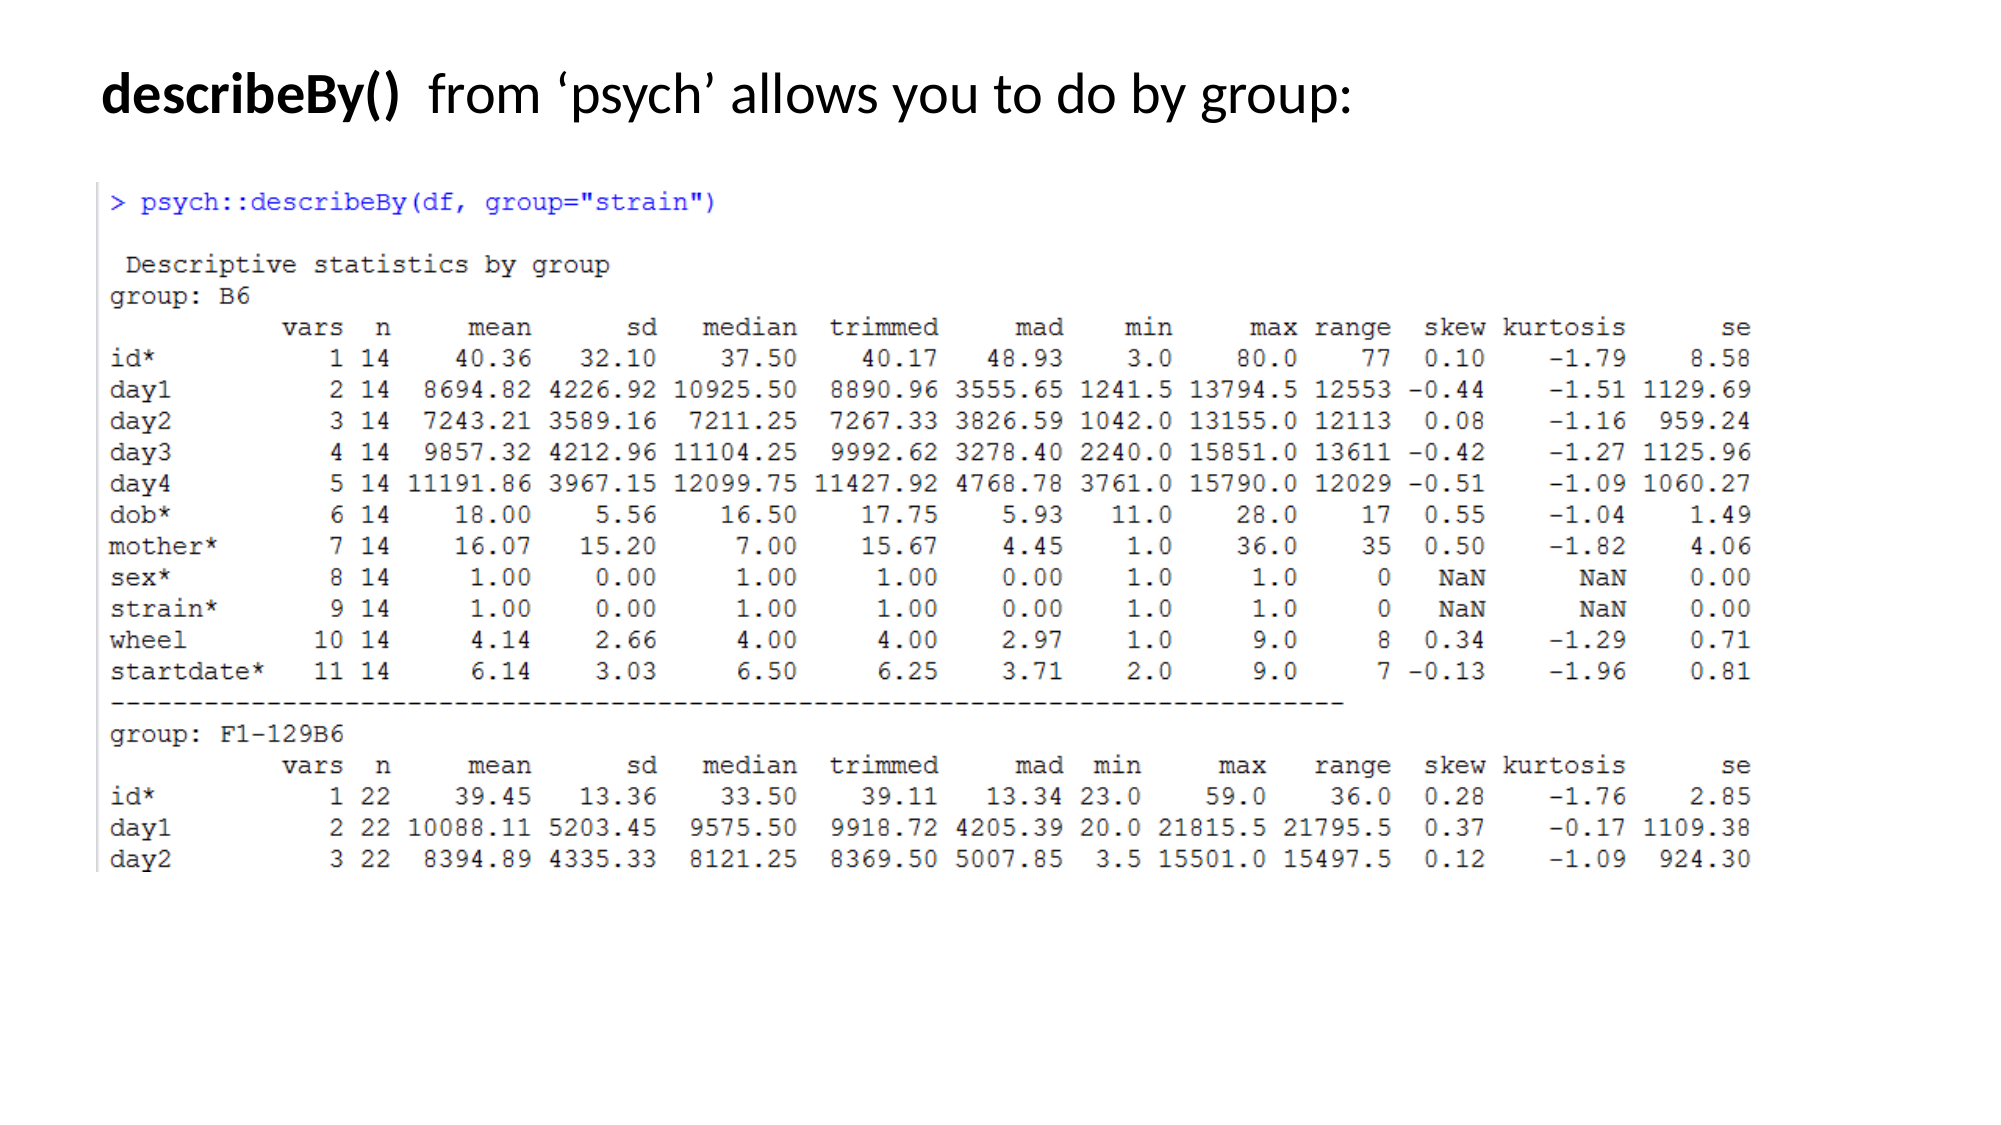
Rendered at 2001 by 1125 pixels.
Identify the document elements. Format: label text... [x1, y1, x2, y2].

picture [96, 182, 1802, 872]
text_box describeBy() from ‘psych’ allows you to do by group: [87, 47, 1370, 133]
